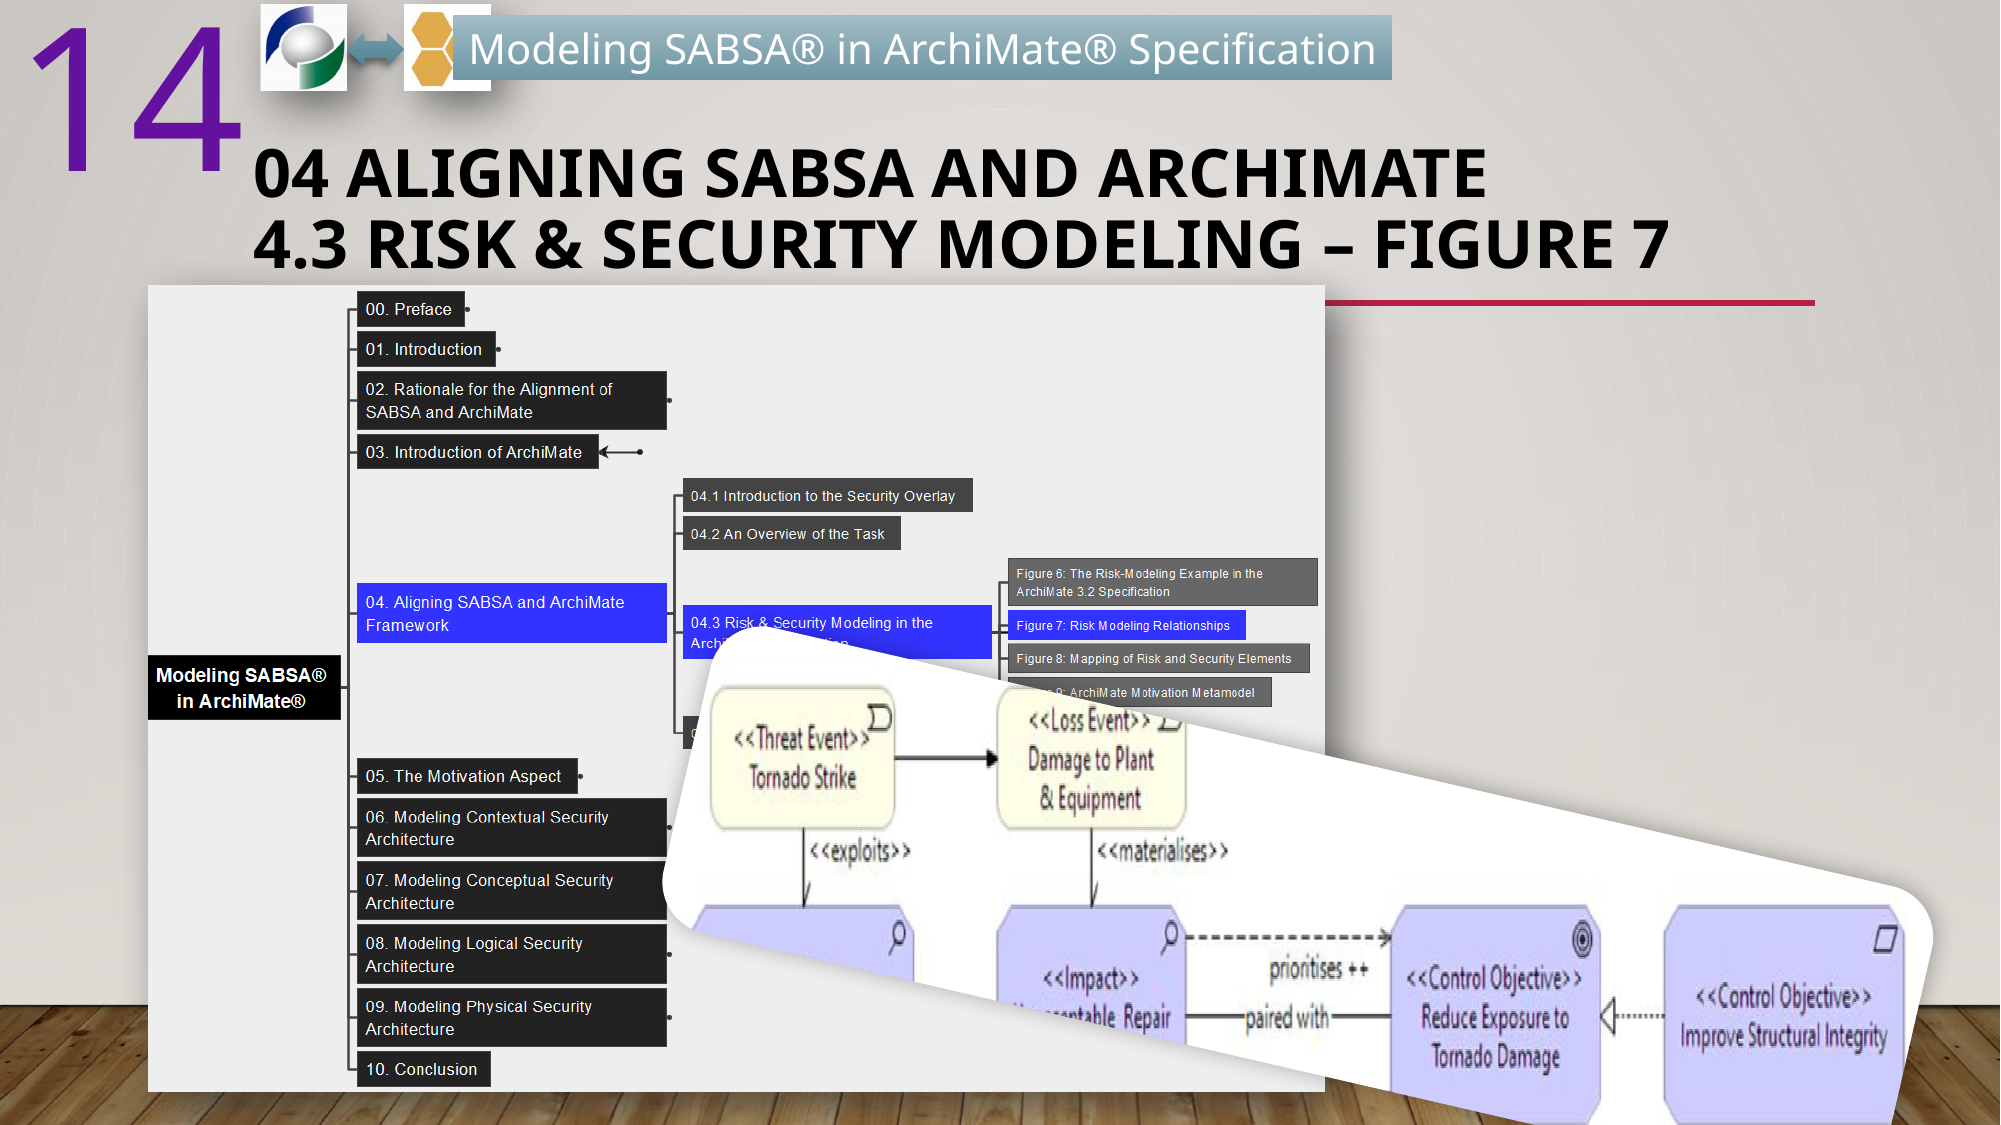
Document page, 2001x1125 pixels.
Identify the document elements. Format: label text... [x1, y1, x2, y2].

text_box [260, 4, 491, 92]
title 04 Aligning SABSA and ArchiMate 4.3 Risk & Security Modeling – Figure 7 [238, 131, 1814, 305]
text_box Modeling SABSA® in ArchiMate® Specification [491, 15, 1392, 80]
picture [0, 752, 2000, 1125]
text_box 14 [0, 0, 261, 219]
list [148, 285, 1325, 1093]
